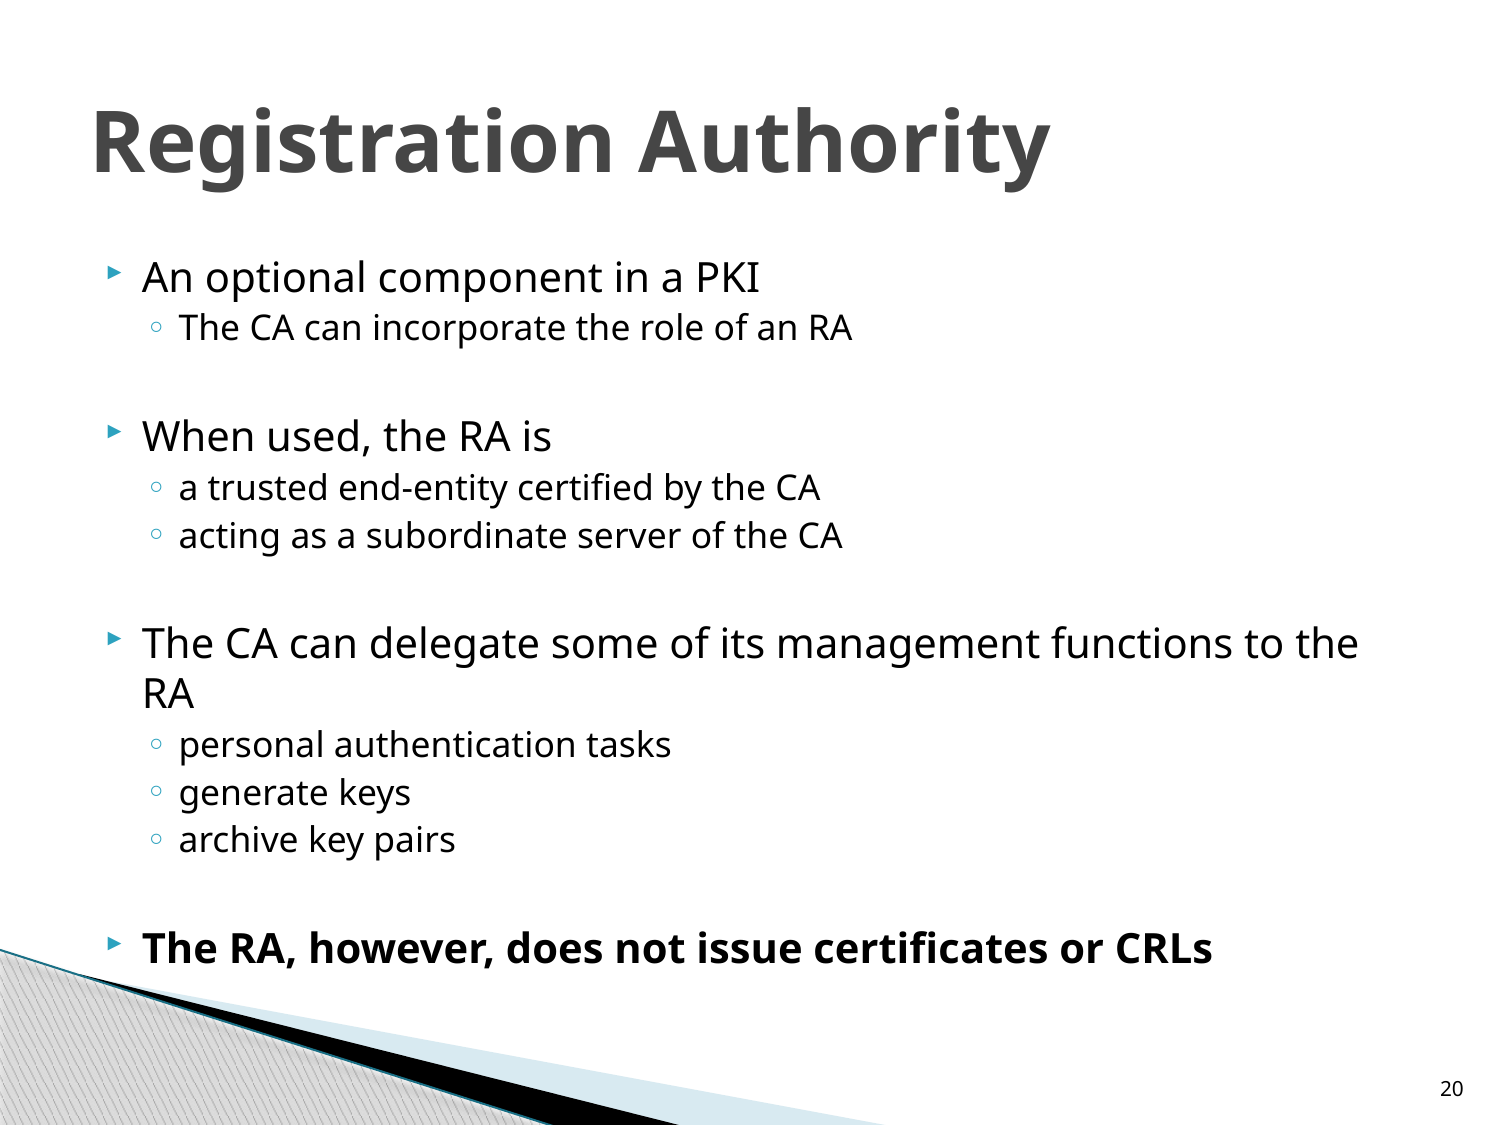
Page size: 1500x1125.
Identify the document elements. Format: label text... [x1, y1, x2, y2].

title Registration Authority [75, 45, 1425, 233]
list An optional component in a PKI The CA can incorporate the role of an RA When used, the RA is a trusted end-entity certified by the CA acting as a subordinate server of the CA The CA can delegate some of its management functions to the RA personal authentication tasks generate keys archive key pairs The RA, however, does not issue certificates or CRLs [75, 243, 1425, 986]
slide_number 20 [1418, 1051, 1479, 1112]
